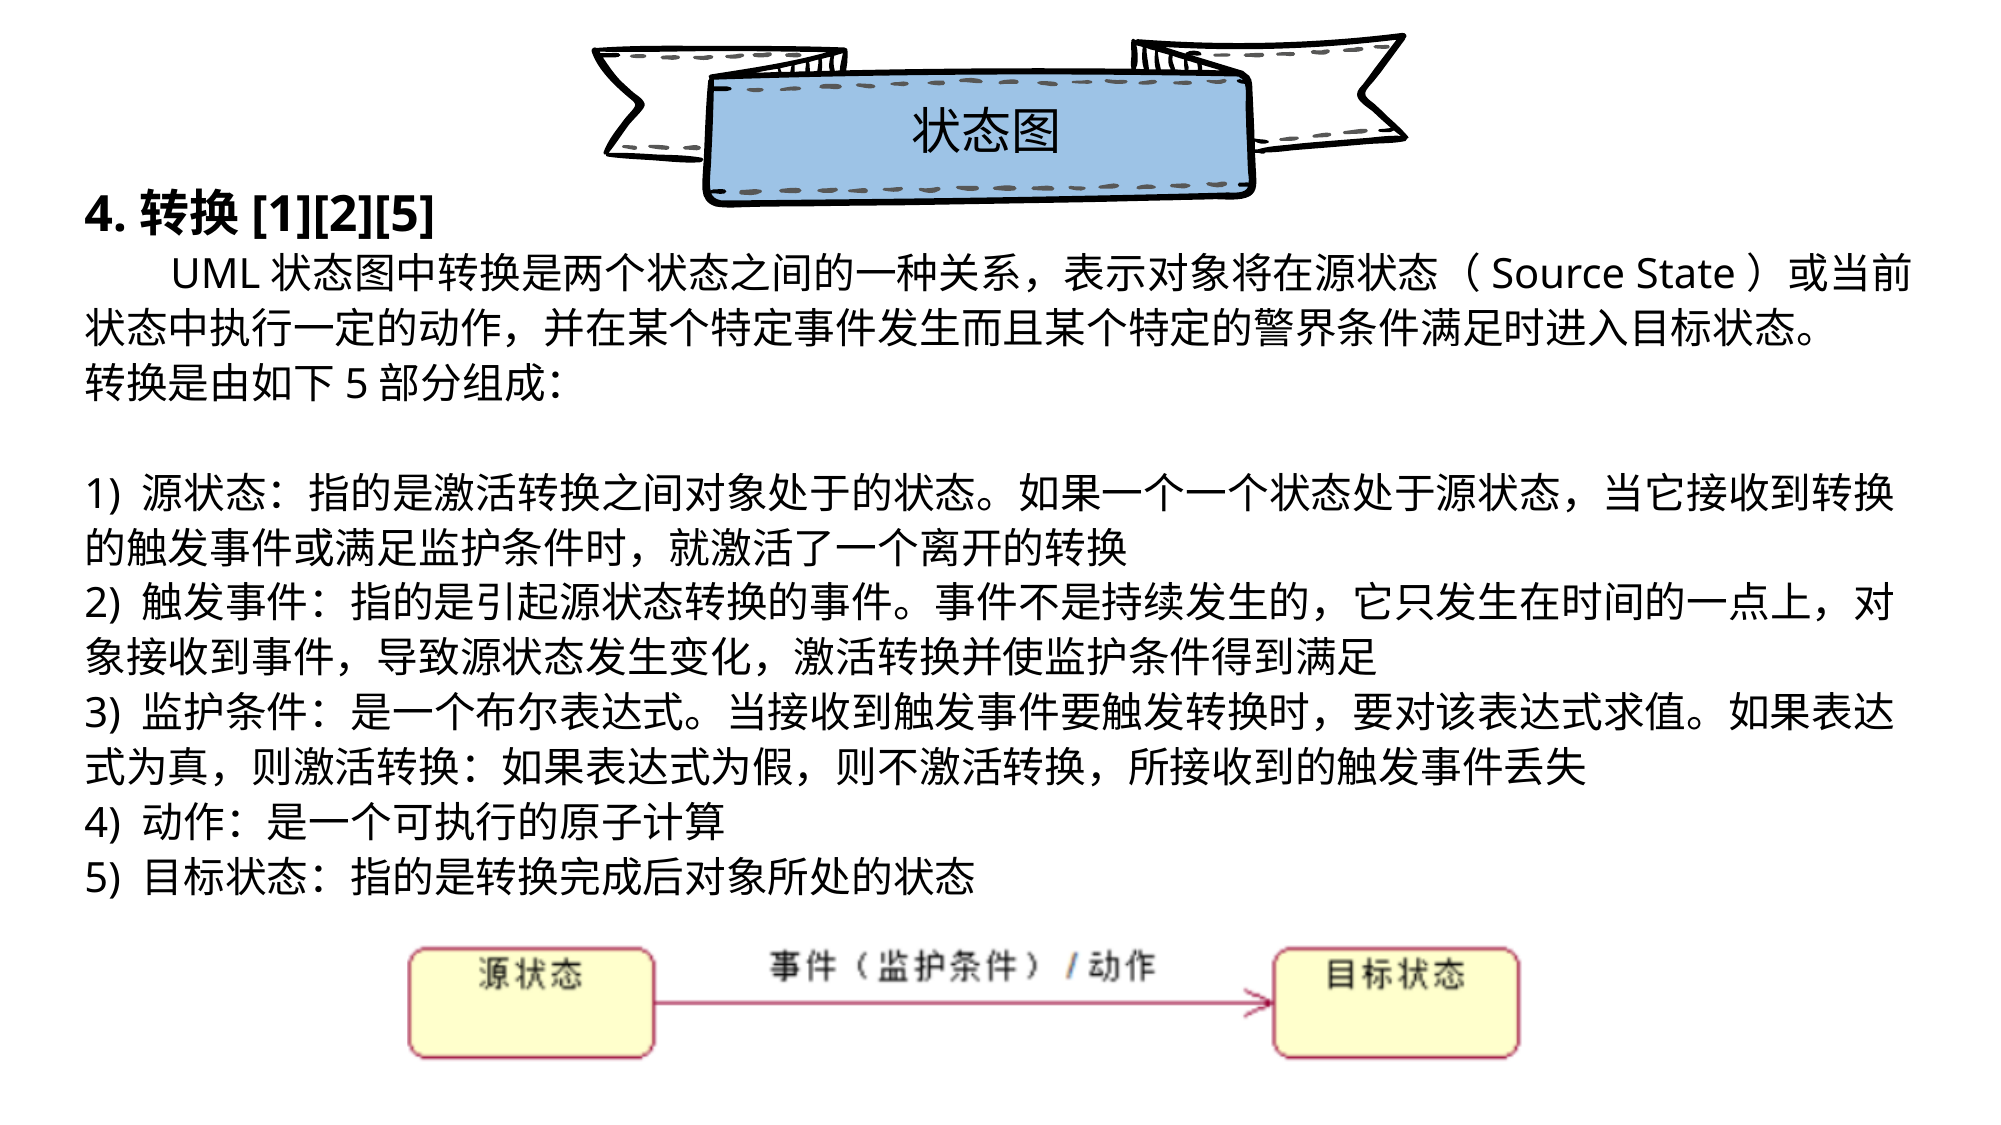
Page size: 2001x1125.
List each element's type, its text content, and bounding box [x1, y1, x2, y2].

picture [407, 901, 1527, 1090]
text_box 4.转换[1][2][5] UML状态图中转换是两个状态之间的一种关系，表示对象将在源状态（Source State）或当前状态中执行一定的动作，并在某个特定事件发生而且某个特定的警界条件满足时进入目标状态。 转换是由如下5部分组成： 1) 源状态：指的是激活转换之间对象处于的状态。如果一个一个状态处于源状态，当它接收到转换的触发事件或满足监护条件时，就激活了一个离开的转换 2) 触发事件：指的是引起源状态转换的事件。事件不是持续发生的，它只发生在时间的一点上，对象接收到事件，导致源状态发生变化，激活转换并使监护条件得到满足 3) 监护条件：是一个布尔表达式。当接收到触发事件要触发转换时，要对该表达式求值。如果表达式为真，则激活转换：如果表达式为假，则不激活转换，所接收到的触发事件丢失 4) 动作：是一个可执行的原子计算 5) 目标状态：指的是转换完成后对象所处的状态 [69, 168, 1948, 909]
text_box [590, 32, 1410, 209]
